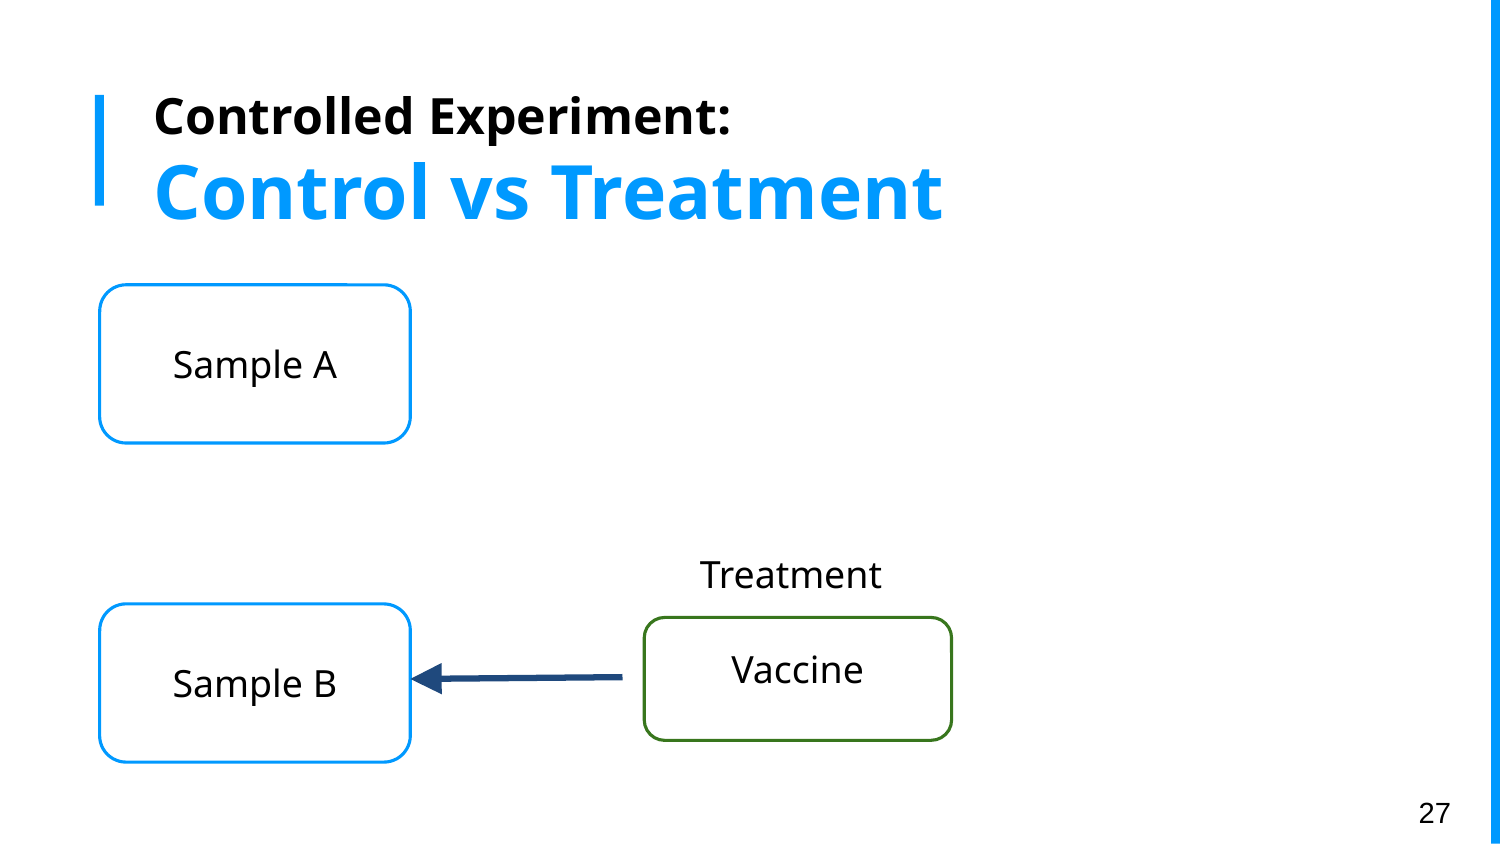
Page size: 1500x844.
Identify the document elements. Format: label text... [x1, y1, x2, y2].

title Controlled Experiment: Control vs Treatment [138, 69, 1415, 210]
text_box Sample A [99, 284, 411, 444]
text_box Treatment [587, 539, 995, 608]
text_box [644, 617, 952, 741]
text_box Vaccine [668, 640, 928, 697]
text_box Sample B [99, 603, 411, 763]
slide_number ‹#› [1403, 779, 1494, 844]
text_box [410, 676, 623, 680]
